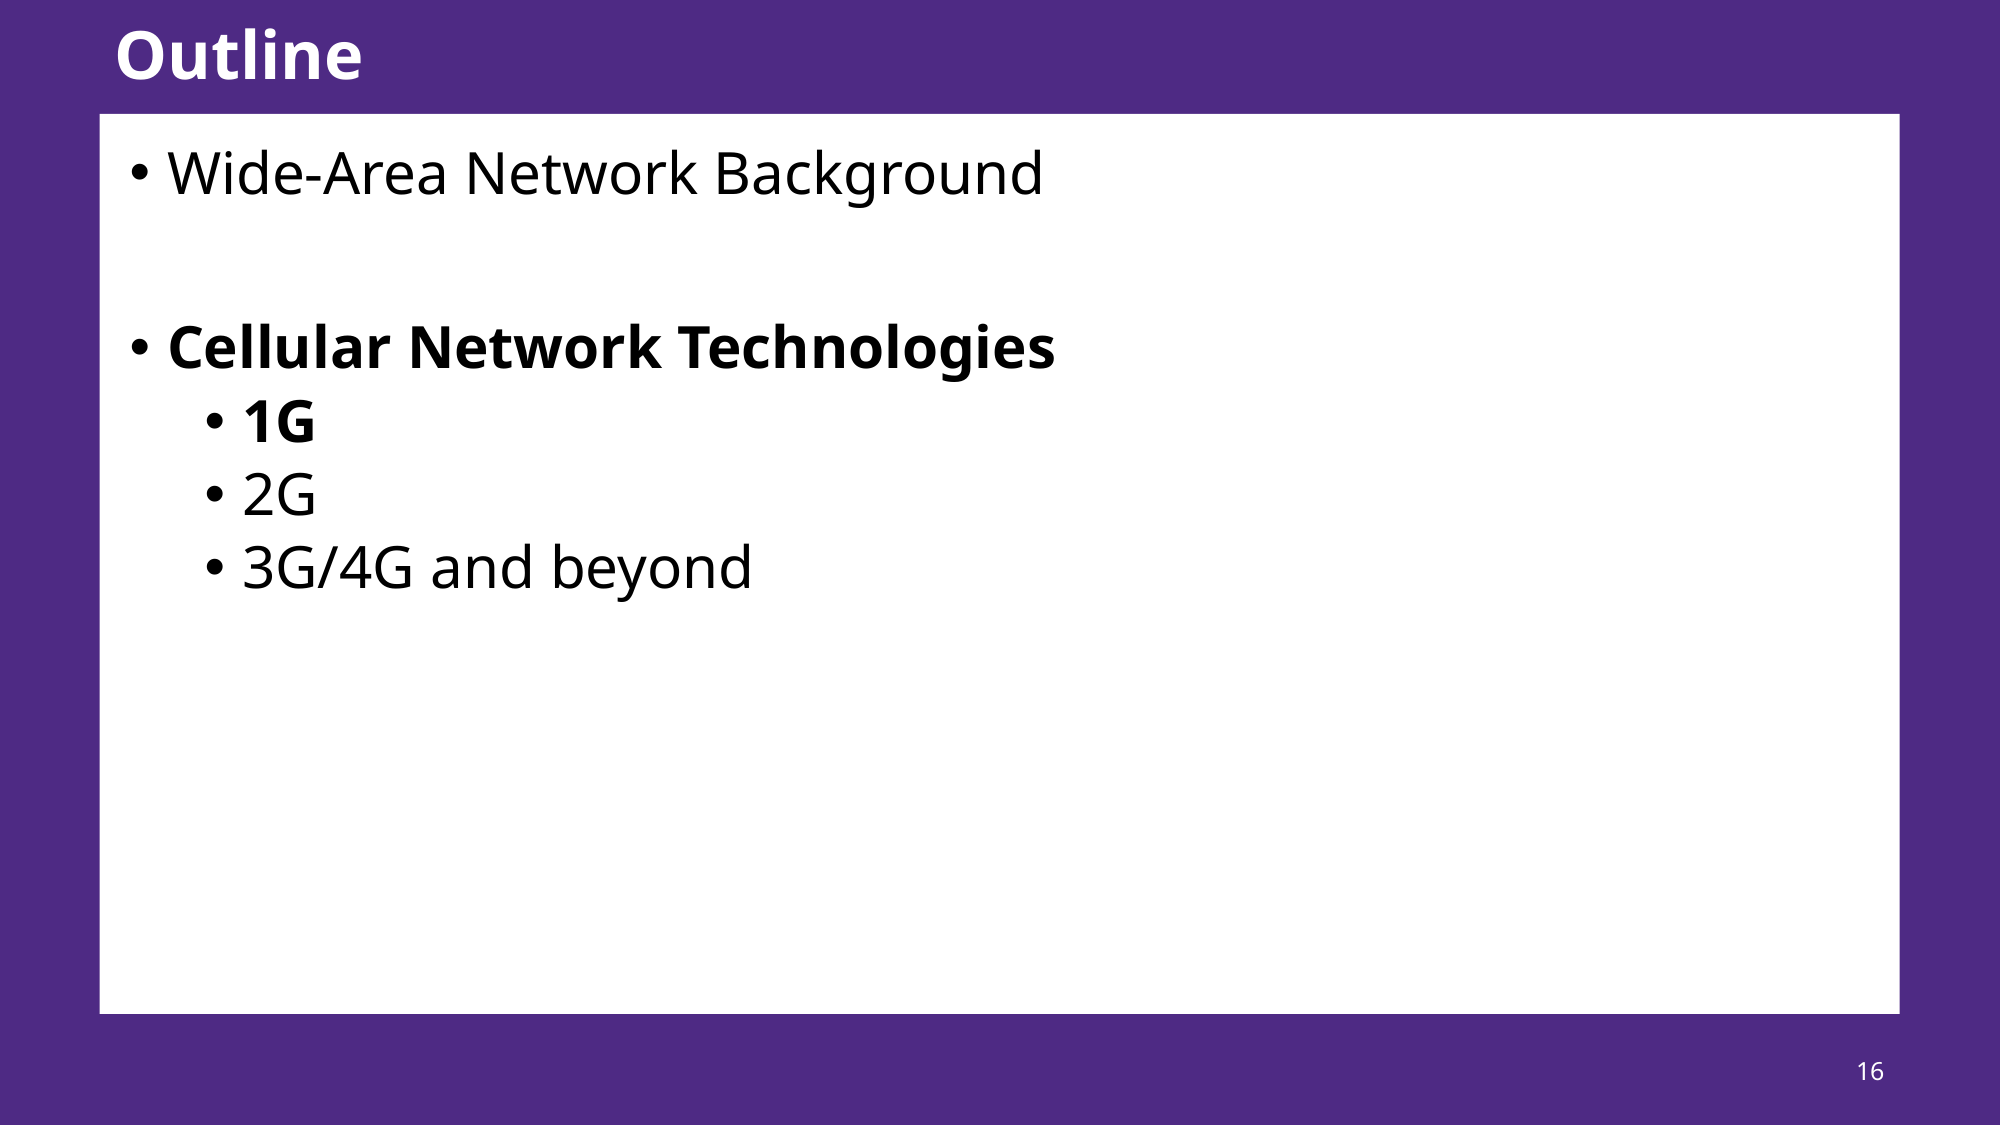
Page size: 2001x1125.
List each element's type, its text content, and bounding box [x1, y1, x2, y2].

title Outline [99, 1, 1900, 114]
slide_number 16 [1749, 1042, 1900, 1103]
list Wide-Area Network Background Cellular Network Technologies 1G 2G 3G/4G and beyond [99, 114, 1900, 1014]
